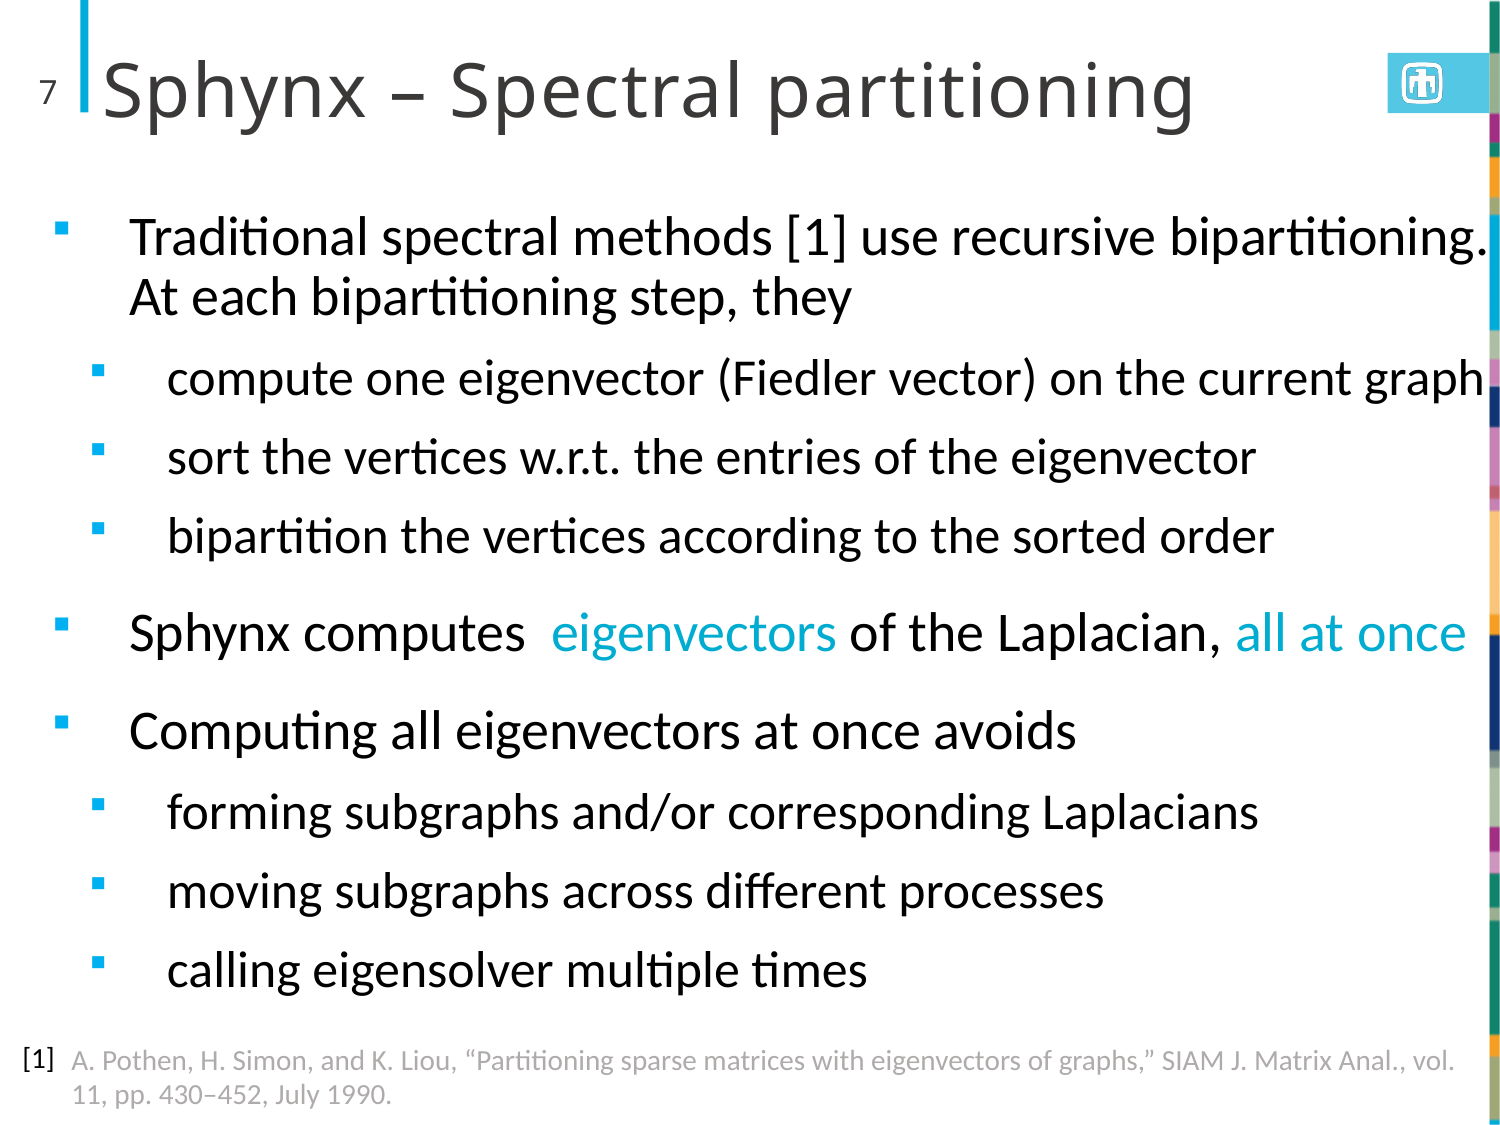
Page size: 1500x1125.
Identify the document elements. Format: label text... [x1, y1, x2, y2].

title Sphynx – Spectral partitioning [87, 48, 1248, 147]
picture [1490, 330, 1499, 1120]
slide_number 7 [12, 64, 73, 125]
picture [1490, 1, 1499, 215]
picture [1401, 62, 1444, 104]
text_box [1] [7, 1032, 70, 1082]
text_box A. Pothen, H. Simon, and K. Liou, “Partitioning sparse matrices with eigenvectors of graphs,” SIAM J. Matrix Anal., vol. 11, pp. 430–452, July 1990. [56, 1033, 1491, 1119]
